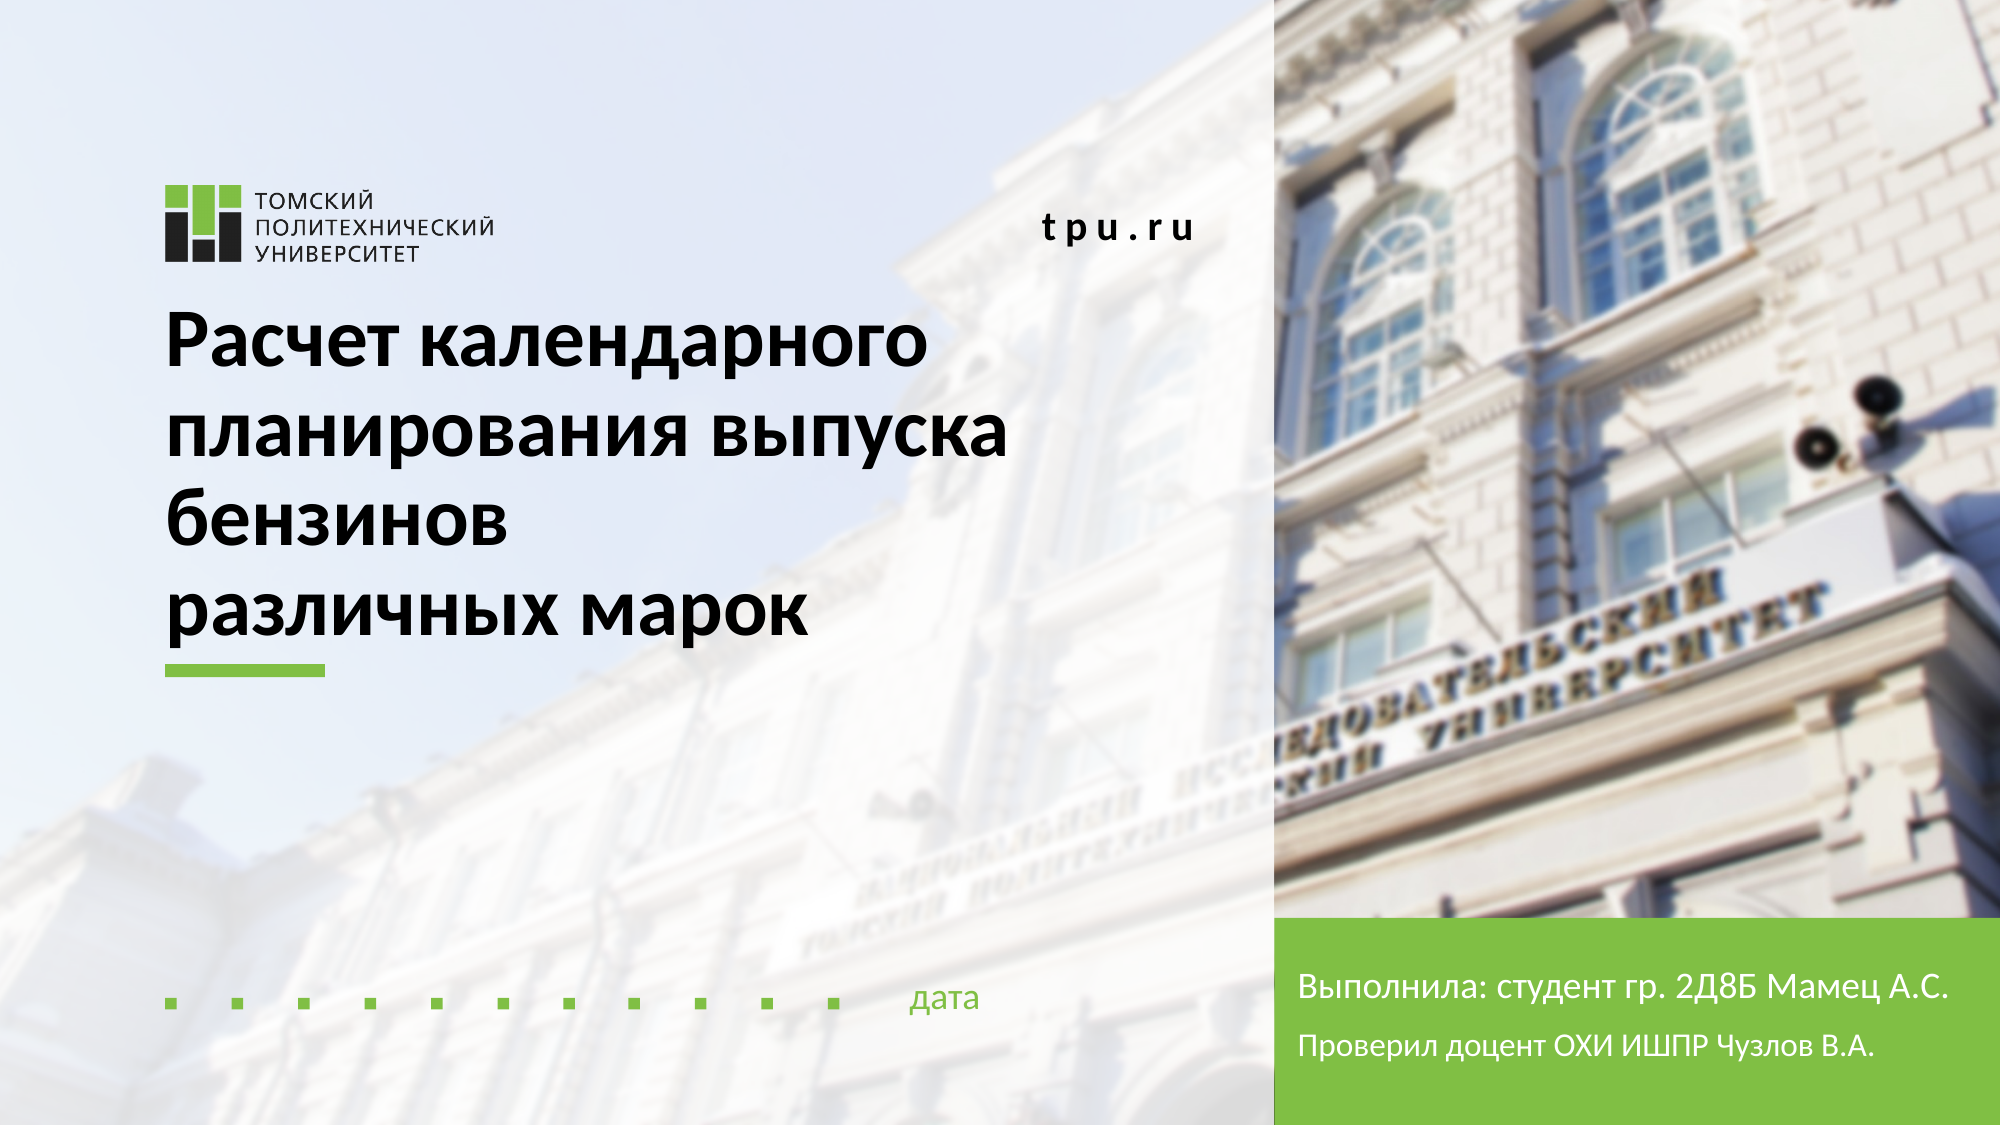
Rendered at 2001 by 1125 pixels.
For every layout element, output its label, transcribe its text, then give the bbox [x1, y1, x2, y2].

list дата [894, 969, 1275, 1038]
list Выполнила: студент гр. 2Д8Б Мамец А.С. [1282, 958, 2000, 1019]
list Проверил доцент ОХИ ИШПР Чузлов В.А. [1282, 1019, 2000, 1089]
title Расчет календарного планирования выпуска бензинов различных марок [150, 292, 1308, 662]
picture [165, 185, 493, 262]
picture [1275, 0, 2000, 917]
